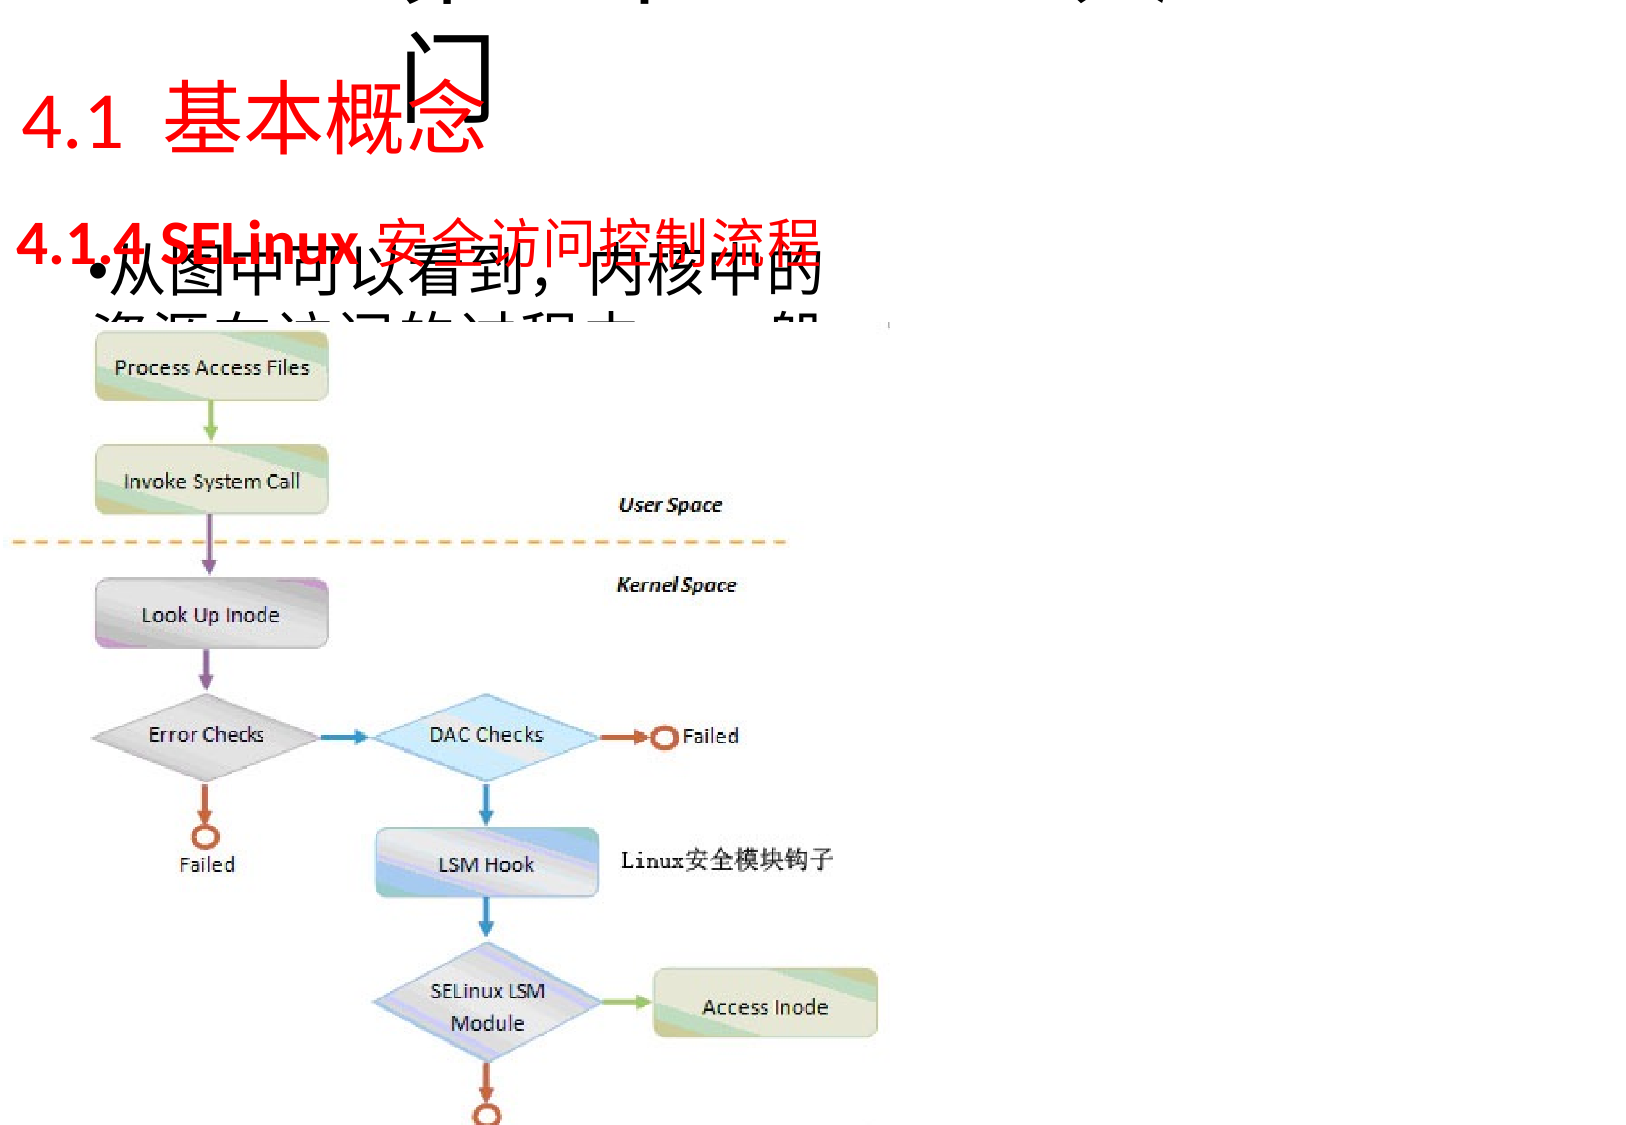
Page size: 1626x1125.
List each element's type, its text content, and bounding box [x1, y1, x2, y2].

title 第4章SELinux入门 [396, 0, 1178, 136]
picture [3, 322, 890, 1125]
text_box 4.1 基本概念 4.1.4 SELinux安全访问控制流程 1、安全访问控制流程 [13, 55, 871, 322]
